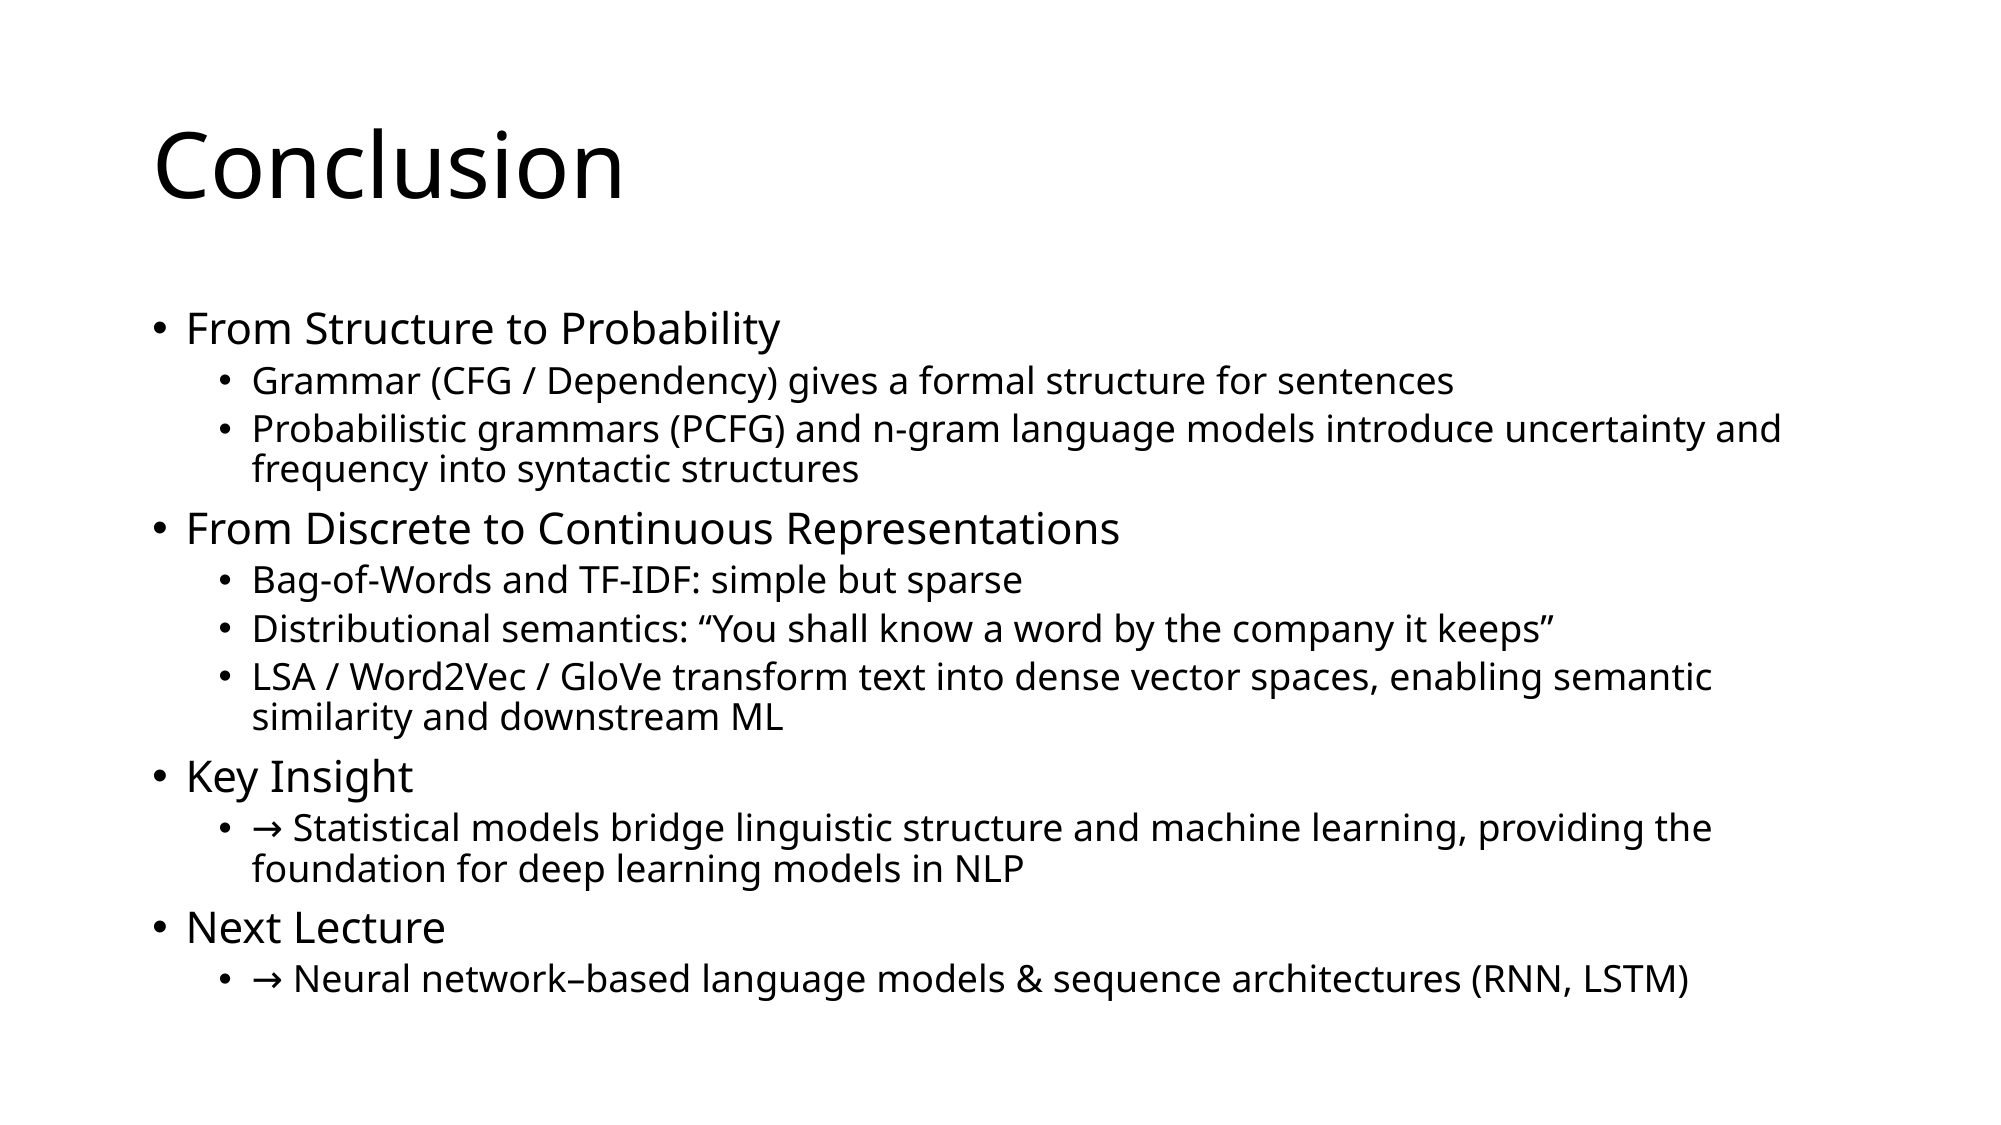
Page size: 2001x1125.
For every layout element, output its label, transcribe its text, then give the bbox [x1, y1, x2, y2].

list From Structure to Probability Grammar (CFG / Dependency) gives a formal structure for sentences Probabilistic grammars (PCFG) and n-gram language models introduce uncertainty and frequency into syntactic structures From Discrete to Continuous Representations Bag-of-Words and TF-IDF: simple but sparse Distributional semantics: “You shall know a word by the company it keeps” LSA / Word2Vec / GloVe transform text into dense vector spaces, enabling semantic similarity and downstream ML Key Insight → Statistical models bridge linguistic structure and machine learning, providing the foundation for deep learning models in NLP Next Lecture → Neural network–based language models & sequence architectures (RNN, LSTM) [137, 299, 1863, 1014]
title Conclusion [137, 59, 1863, 278]
